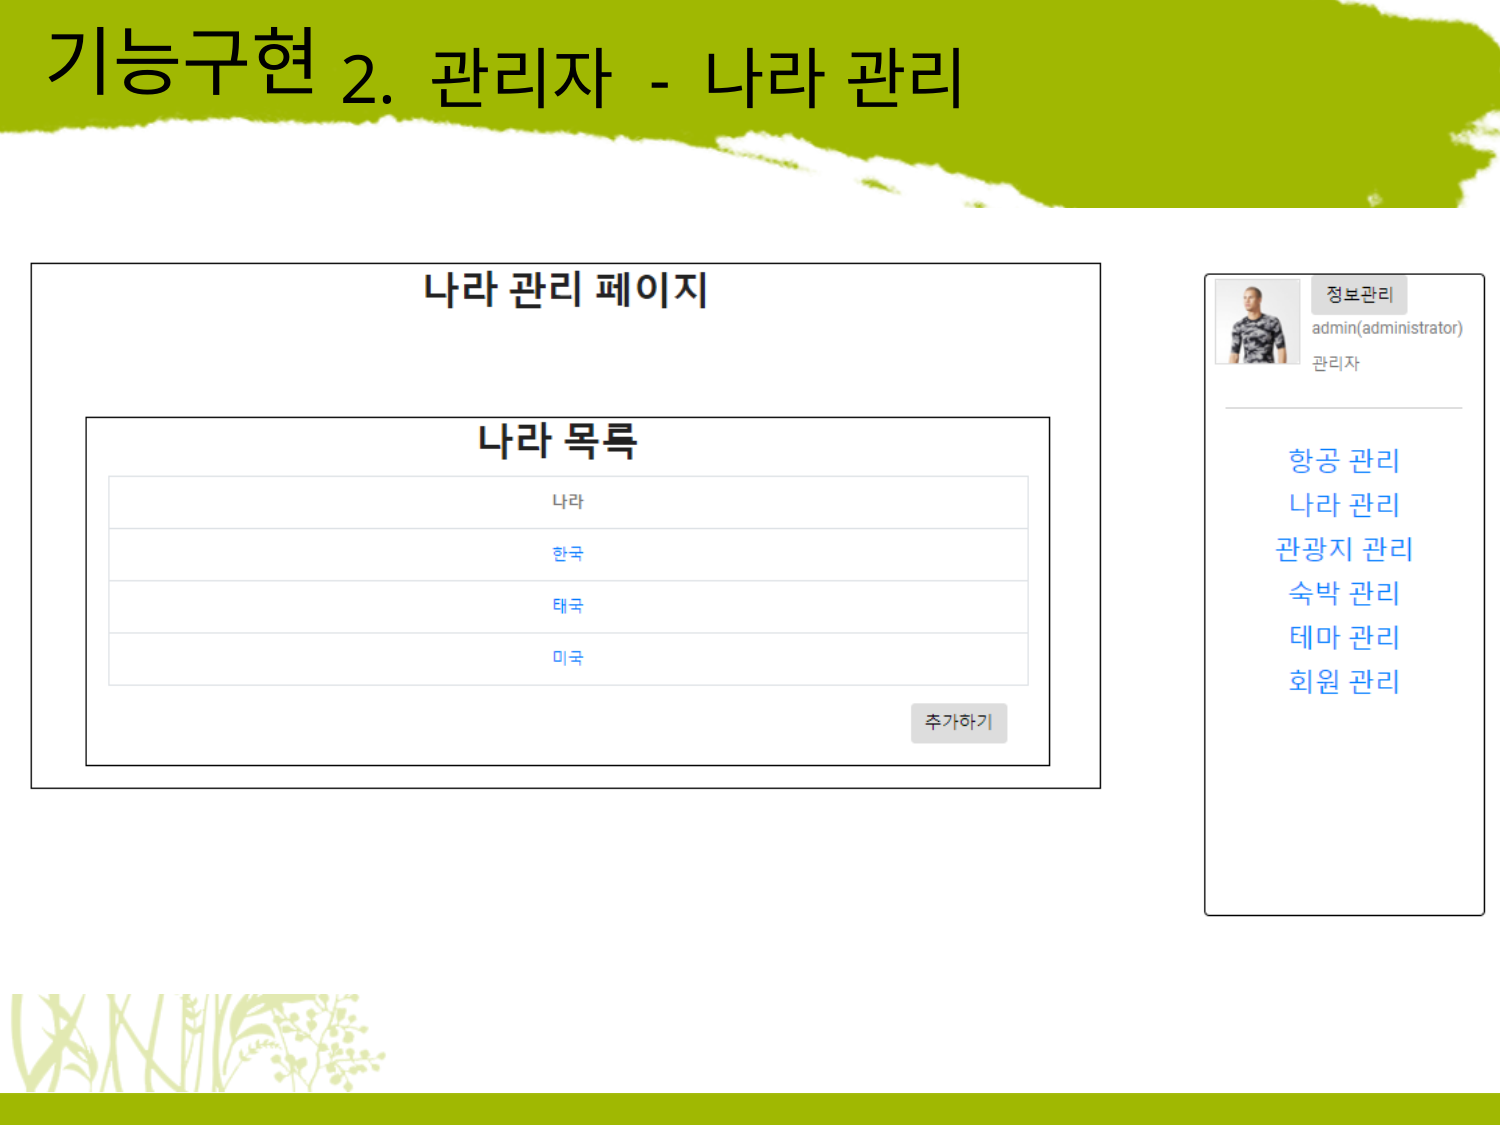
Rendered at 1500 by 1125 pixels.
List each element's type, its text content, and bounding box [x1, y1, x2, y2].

title 기능구현 [29, 1, 1380, 118]
text_box 2. 관리자 - 나라 관리 [325, 29, 984, 125]
picture [0, 0, 1500, 1125]
